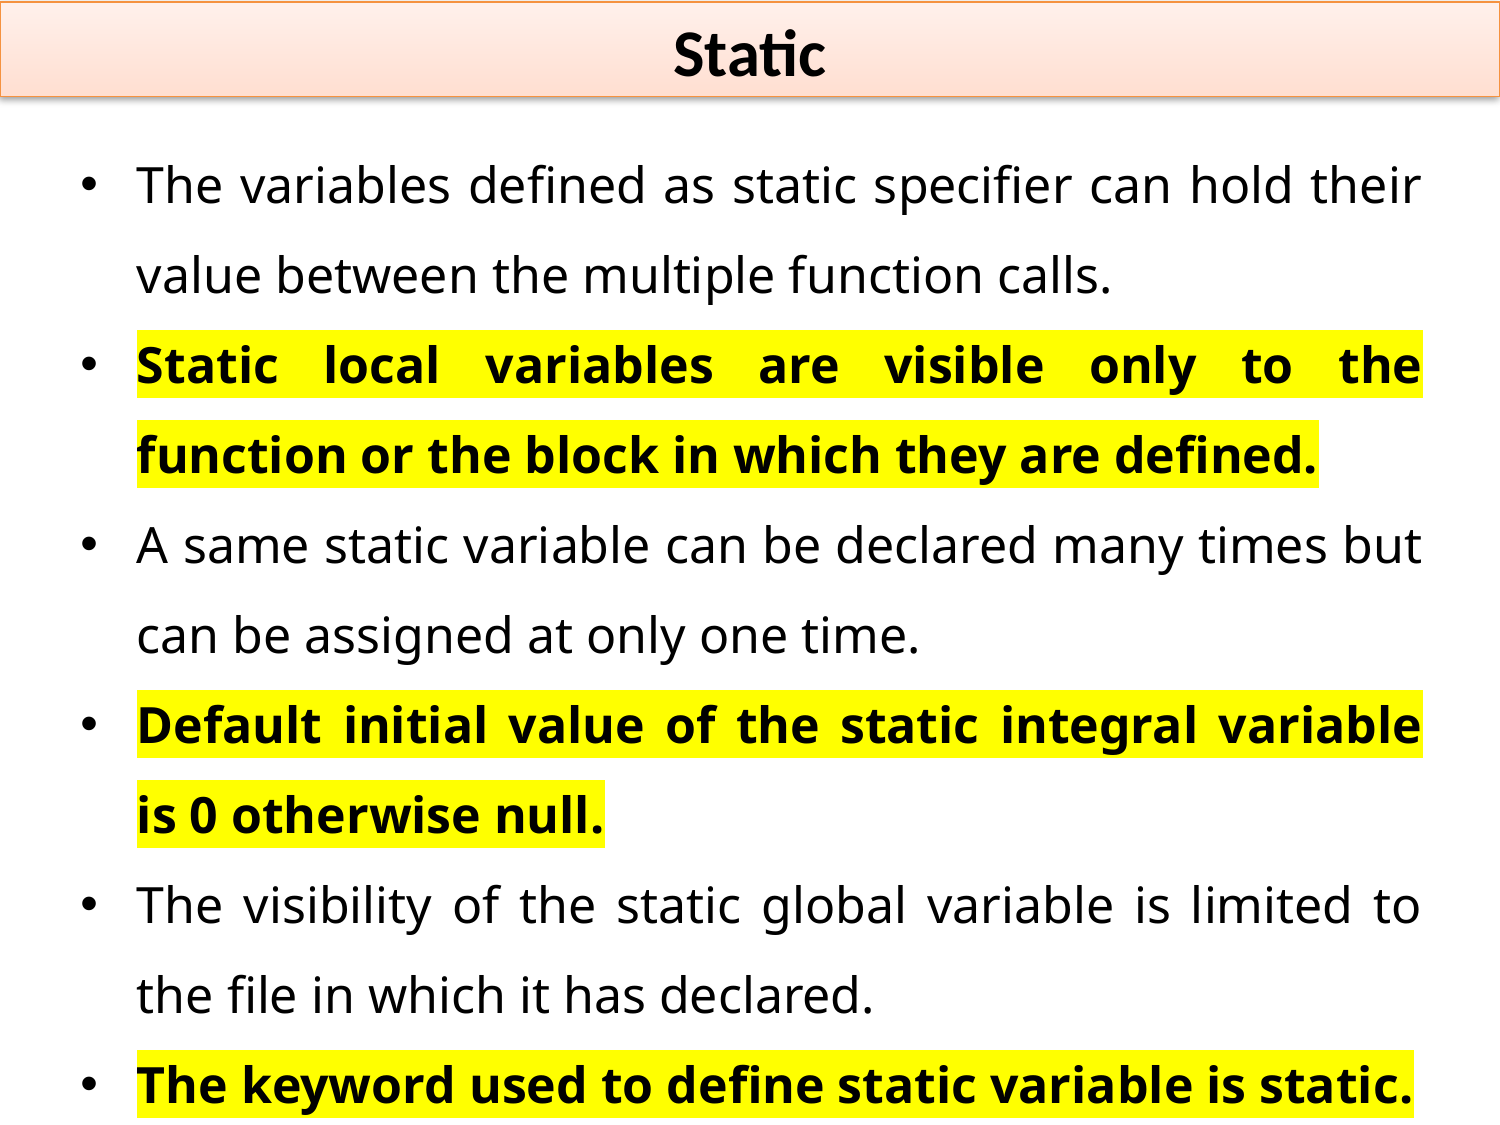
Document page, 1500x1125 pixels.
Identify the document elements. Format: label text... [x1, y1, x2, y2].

text_box Static [0, 1, 1500, 97]
text_box The variables defined as static specifier can hold their value between the multiple function calls. Static local variables are visible only to the function or the block in which they are defined. A same static variable can be declared many times but can be assigned at only one time. Default initial value of the static integral variable is 0 otherwise null. The visibility of the static global variable is limited to the file in which it has declared. The keyword used to define static variable is static. [65, 116, 1438, 1121]
